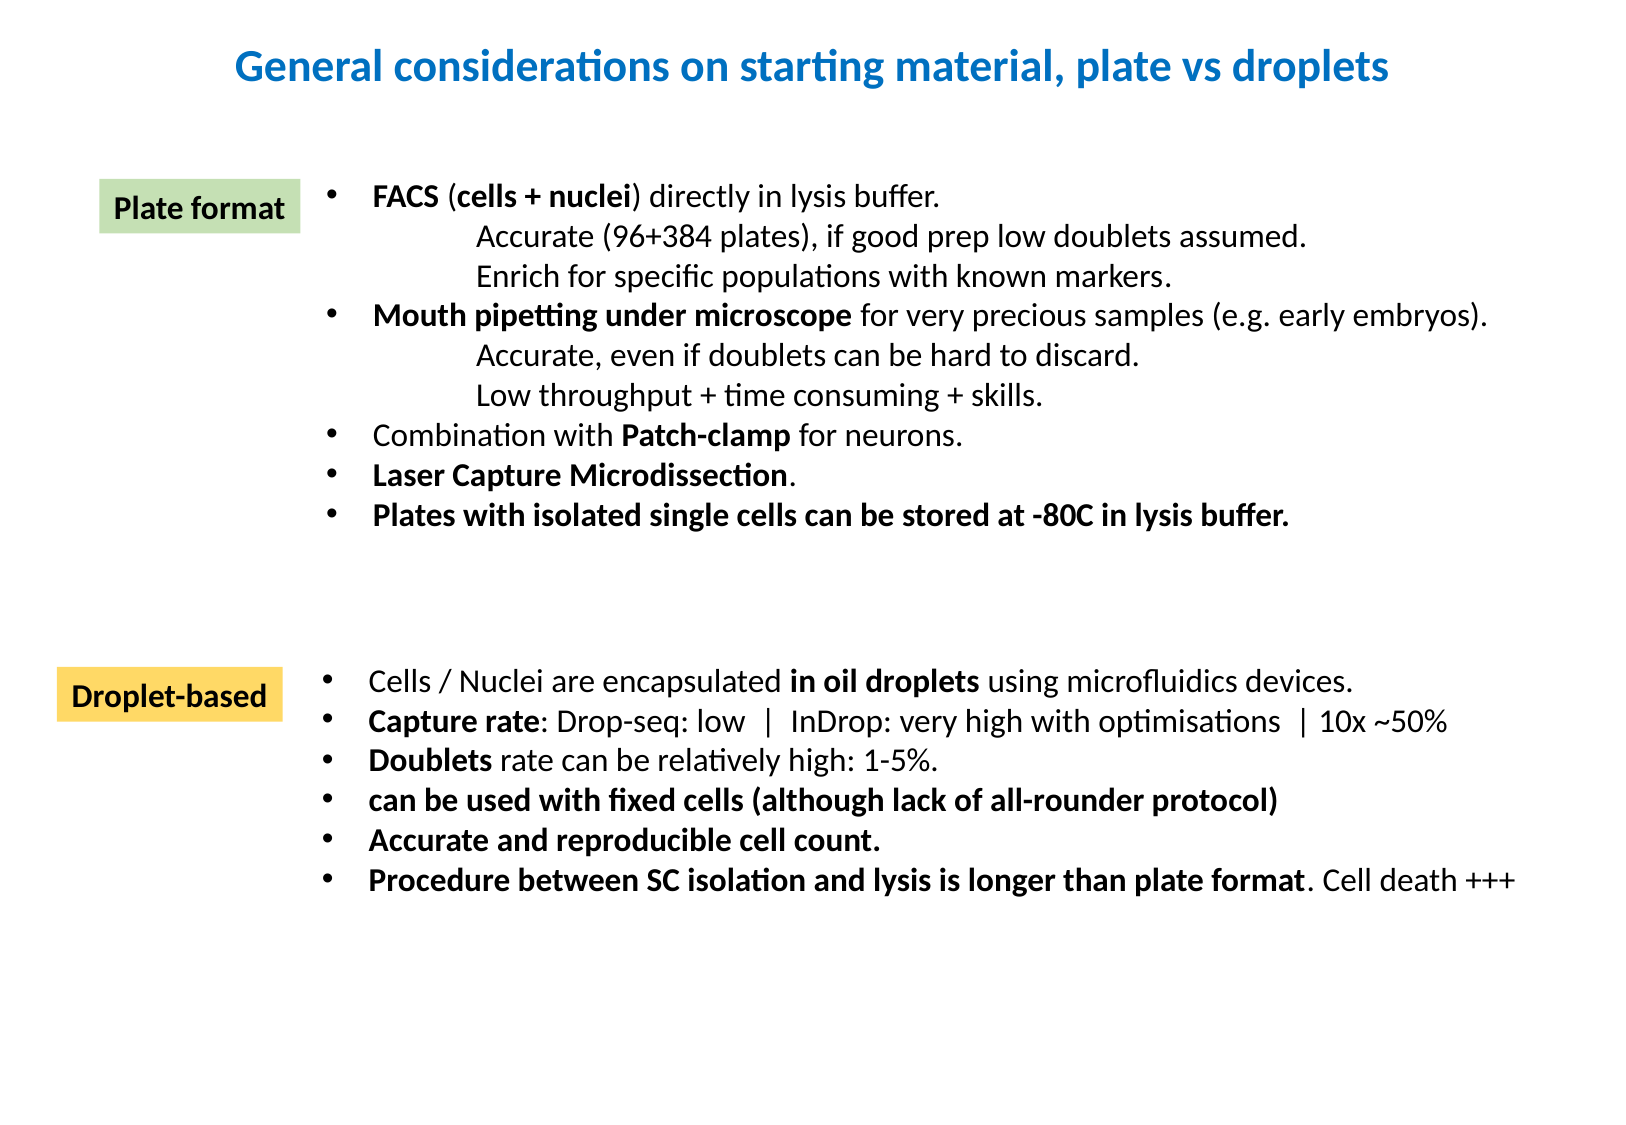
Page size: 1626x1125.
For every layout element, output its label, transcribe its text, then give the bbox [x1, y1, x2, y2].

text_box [97, 166, 1514, 546]
text_box General considerations on starting material, plate vs droplets [220, 28, 1405, 99]
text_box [55, 651, 1546, 909]
